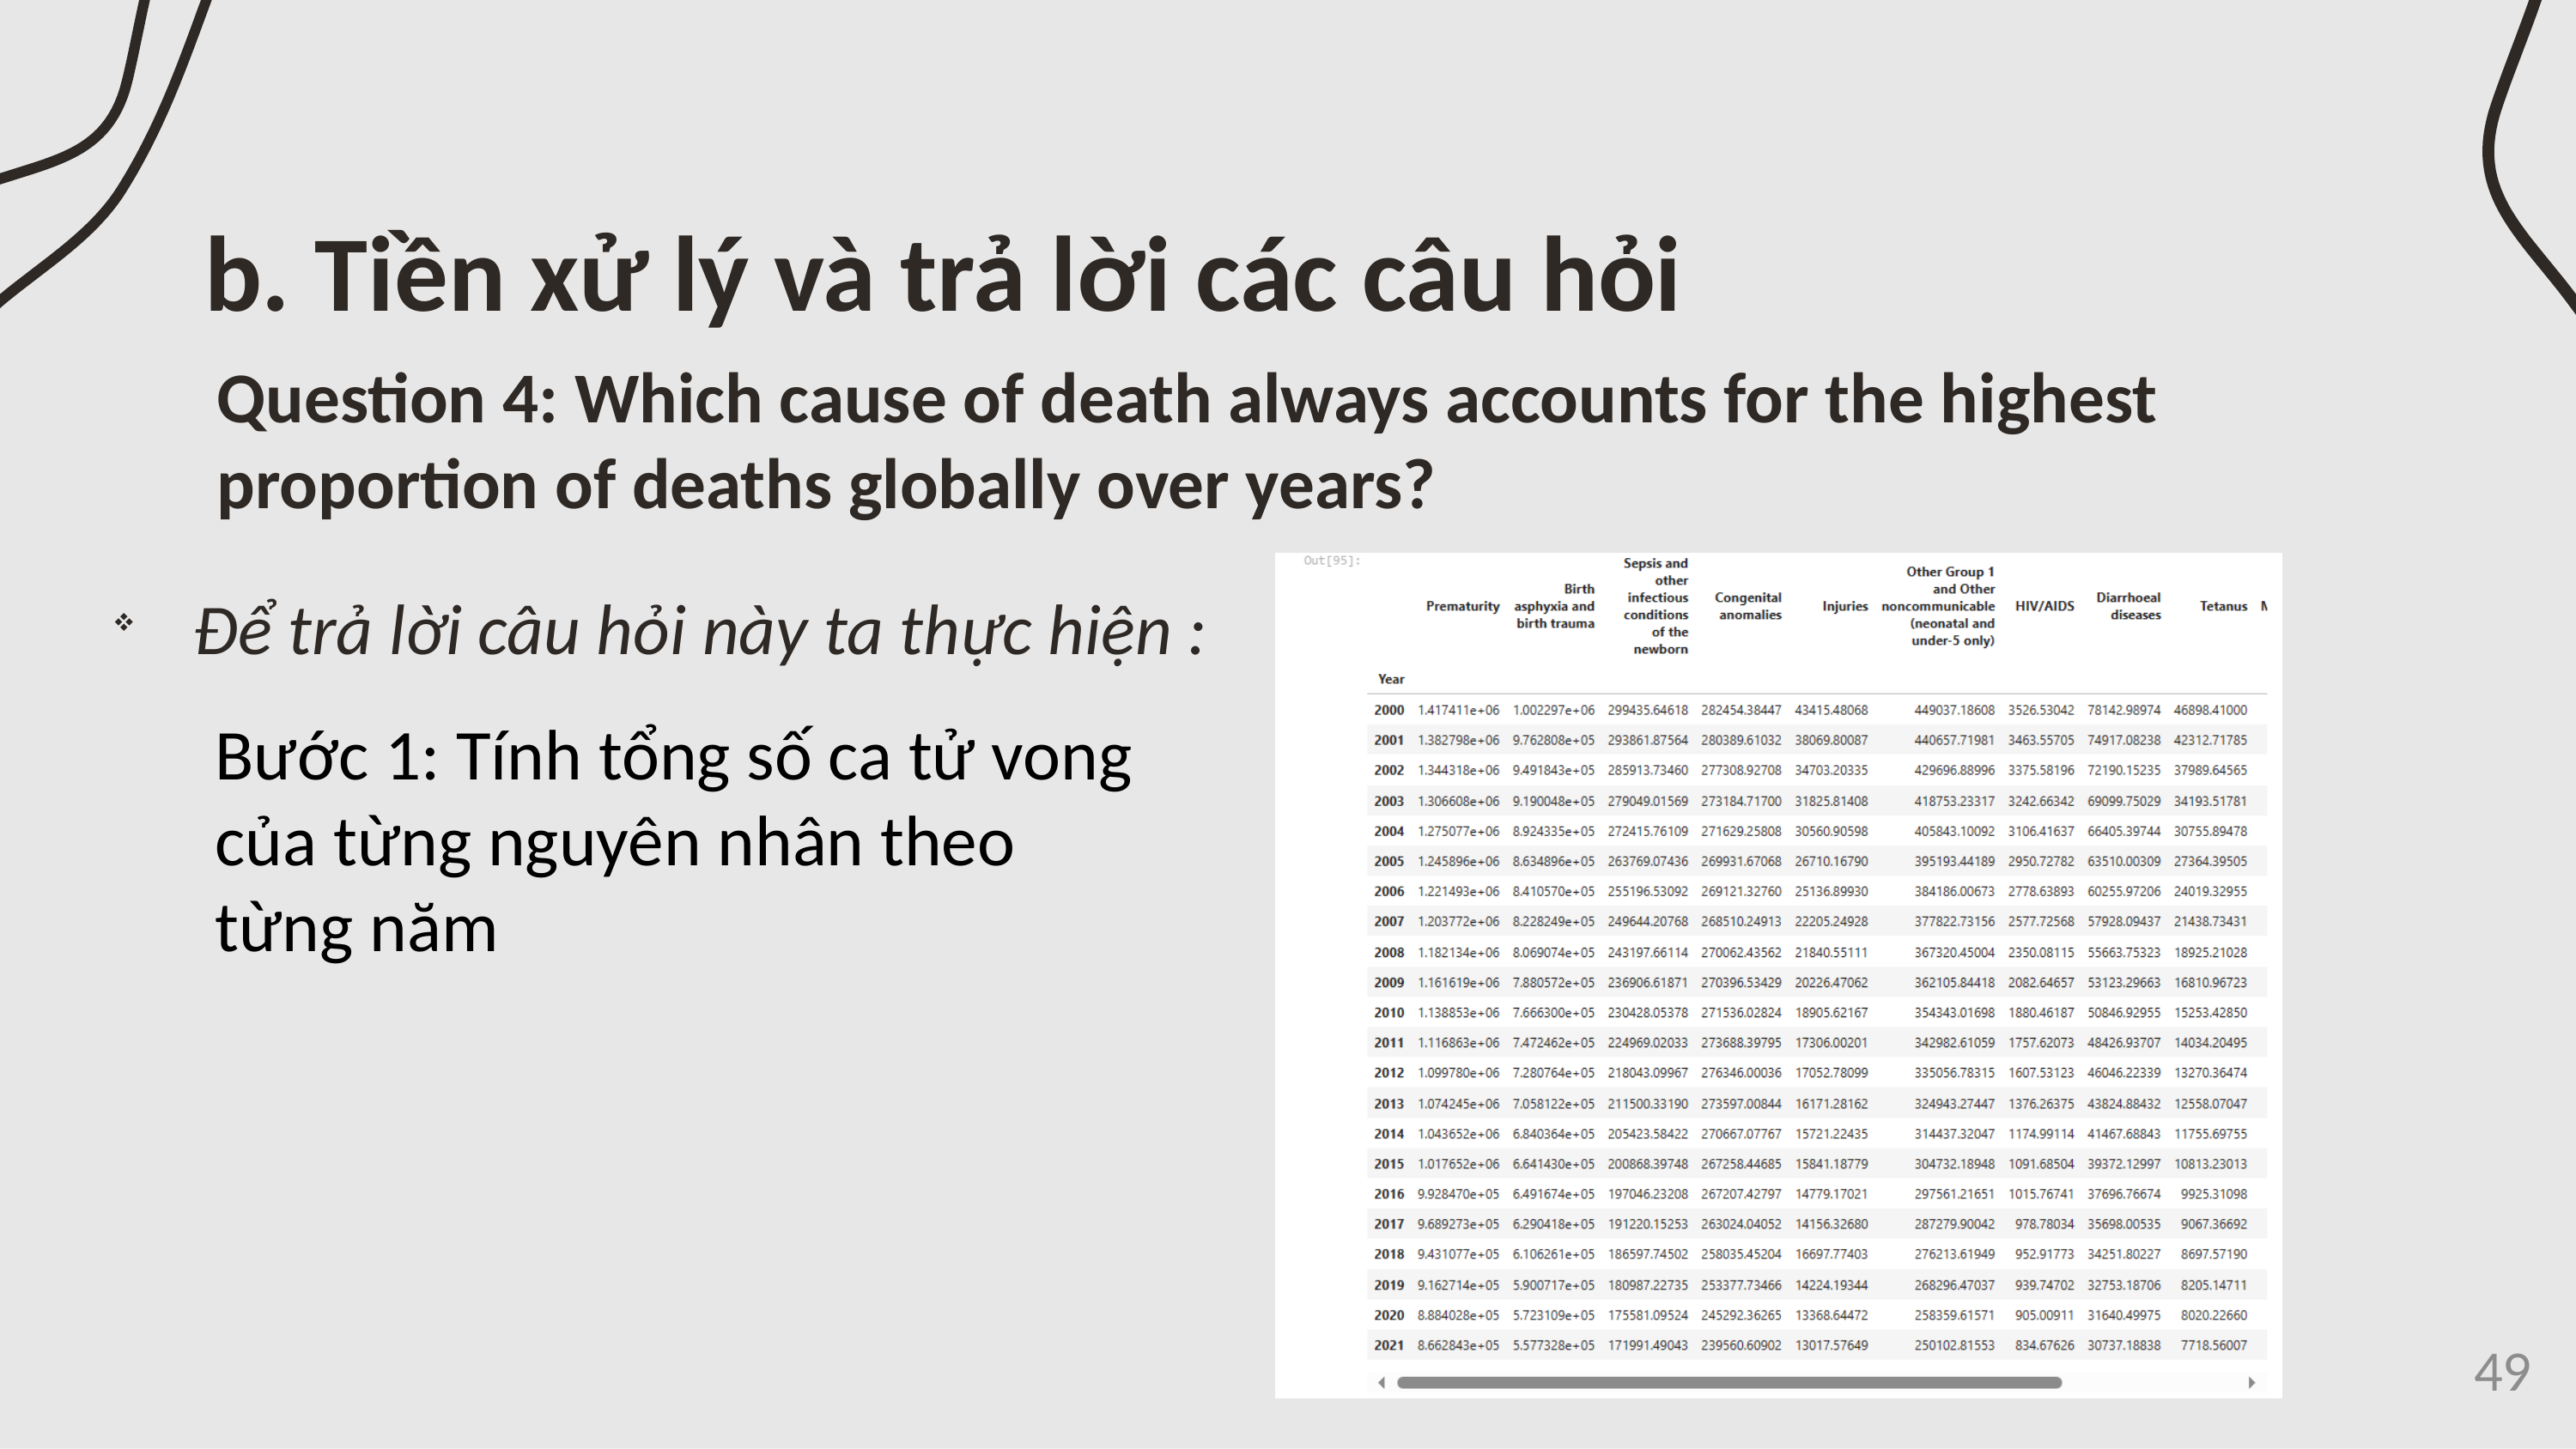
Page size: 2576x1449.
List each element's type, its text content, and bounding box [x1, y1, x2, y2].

text_box Để trả lời câu hỏi này ta thực hiện : [111, 580, 1227, 669]
title b. Tiền xử lý và trả lời các câu hỏi Question 4: Which cause of death always accounts for the highest proportion of deaths globally over years? [203, 174, 2177, 524]
picture [1275, 552, 2282, 1398]
slide_number 49 [2468, 1346, 2540, 1449]
text_box Bước 1: Tính tổng số ca tử vong của từng nguyên nhân theo từng năm [203, 702, 1159, 973]
